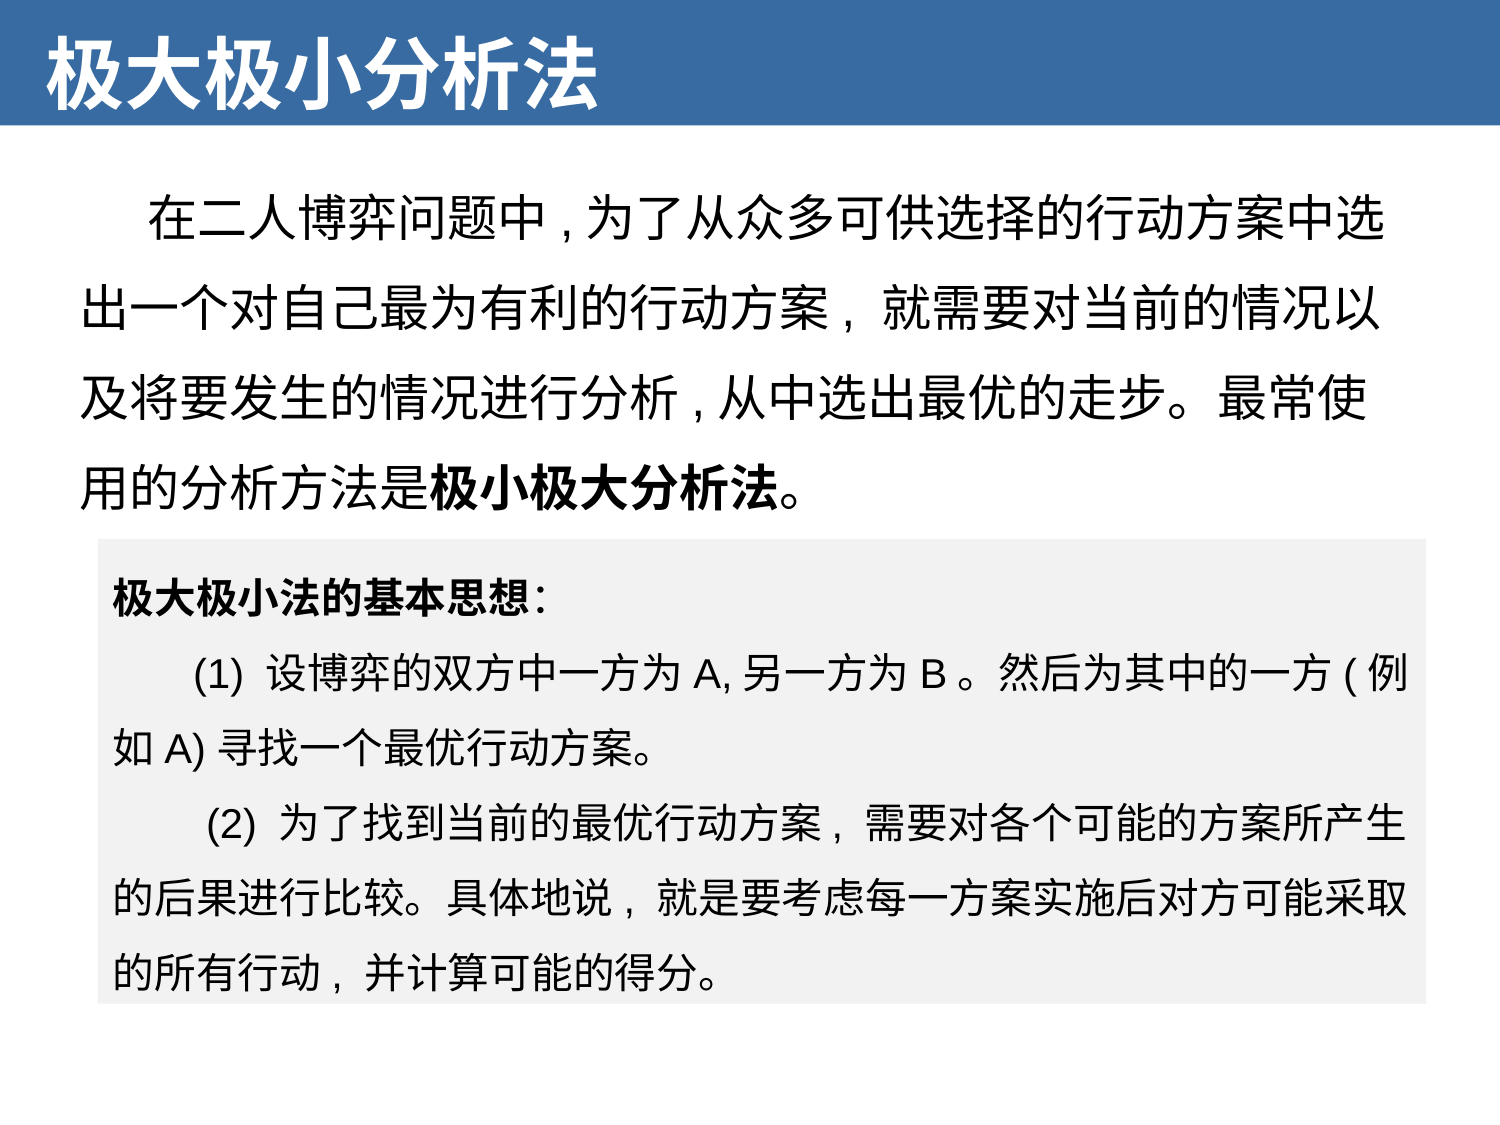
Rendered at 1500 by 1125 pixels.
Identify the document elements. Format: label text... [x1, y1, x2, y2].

text_box 在二人博弈问题中,为了从众多可供选择的行动方案中选出一个对自己最为有利的行动方案, 就需要对当前的情况以及将要发生的情况进行分析,从中选出最优的走步。最常使用的分析方法是极小极大分析法。 [64, 149, 1427, 524]
text_box 极大极小法的基本思想： (1) 设博弈的双方中一方为A,另一方为B。然后为其中的一方(例如A)寻找一个最优行动方案。 (2) 为了找到当前的最优行动方案, 需要对各个可能的方案所产生的后果进行比较。具体地说, 就是要考虑每一方案实施后对方可能采取的所有行动, 并计算可能的得分。 [97, 538, 1427, 1004]
text_box 极大极小分析法 [0, 0, 1500, 126]
